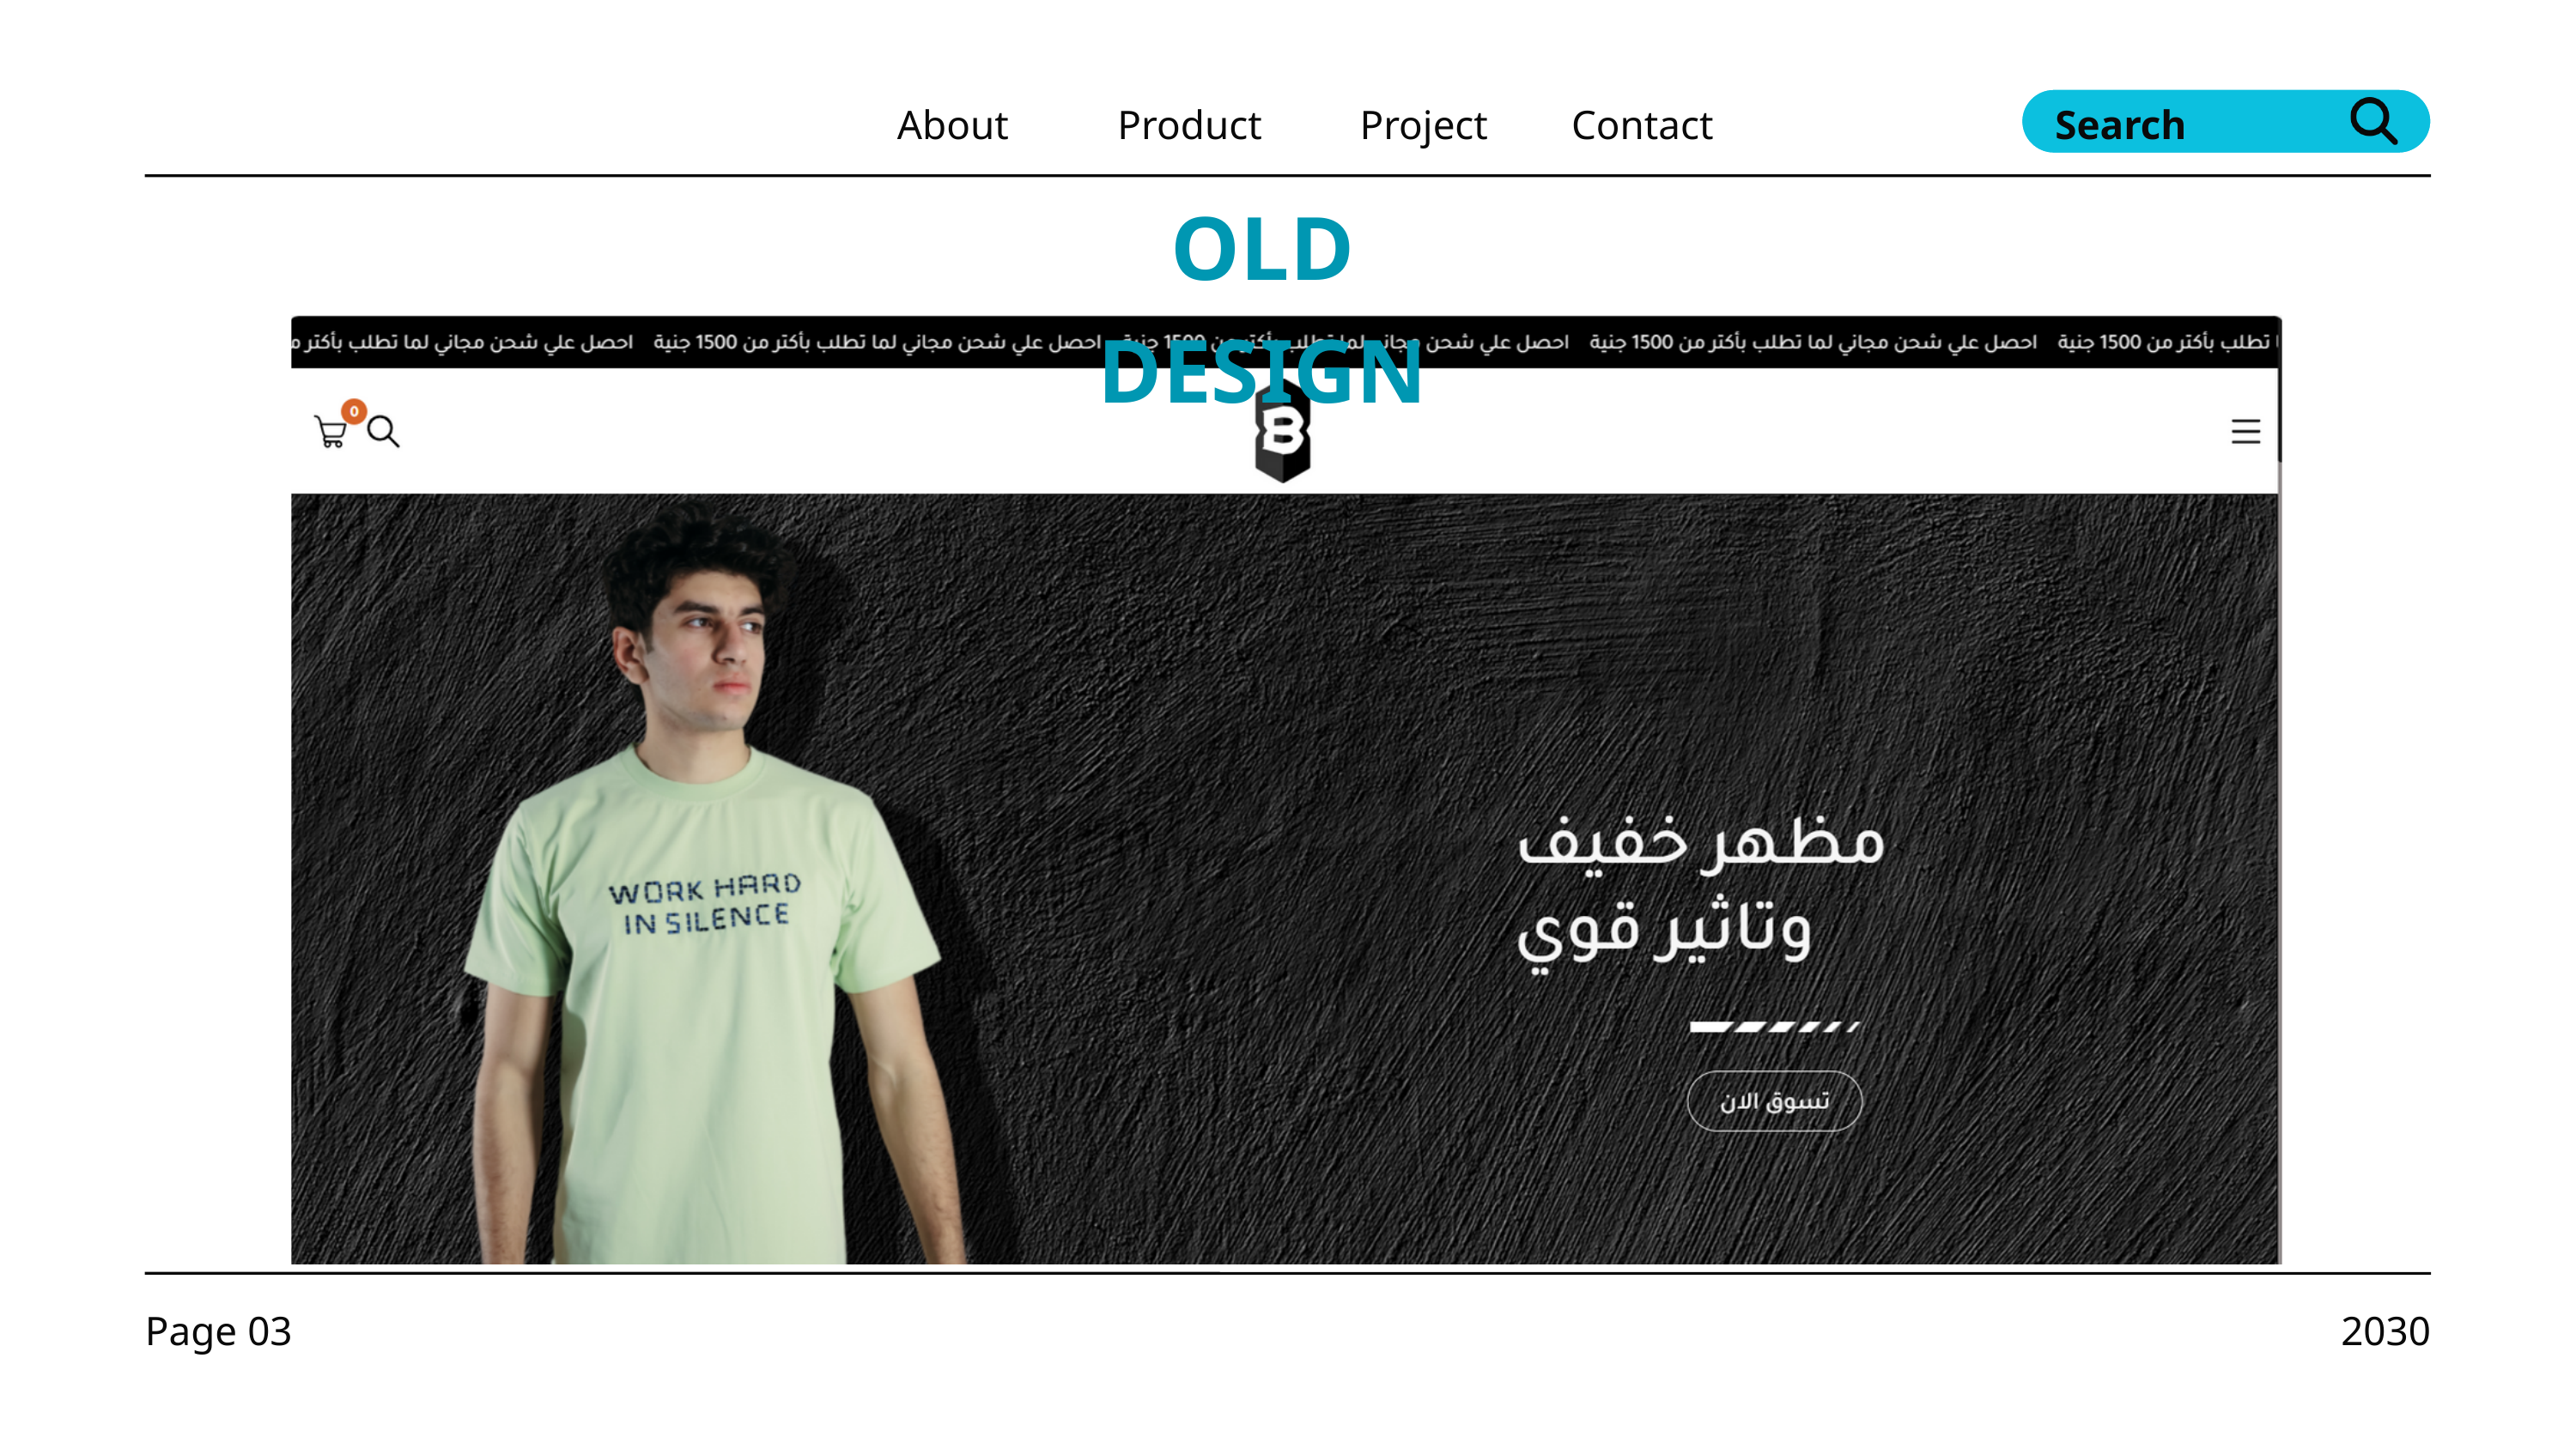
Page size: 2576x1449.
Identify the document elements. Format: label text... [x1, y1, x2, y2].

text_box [2021, 88, 2432, 154]
text_box About [856, 92, 1050, 148]
text_box Product [1092, 92, 1287, 148]
text_box OLD DESIGN [1005, 175, 1521, 421]
text_box Project [1327, 92, 1522, 148]
text_box [291, 315, 2282, 1264]
text_box Page 03 [144, 1298, 343, 1354]
text_box 2030 [2233, 1298, 2432, 1354]
text_box Contact [1546, 92, 1740, 148]
